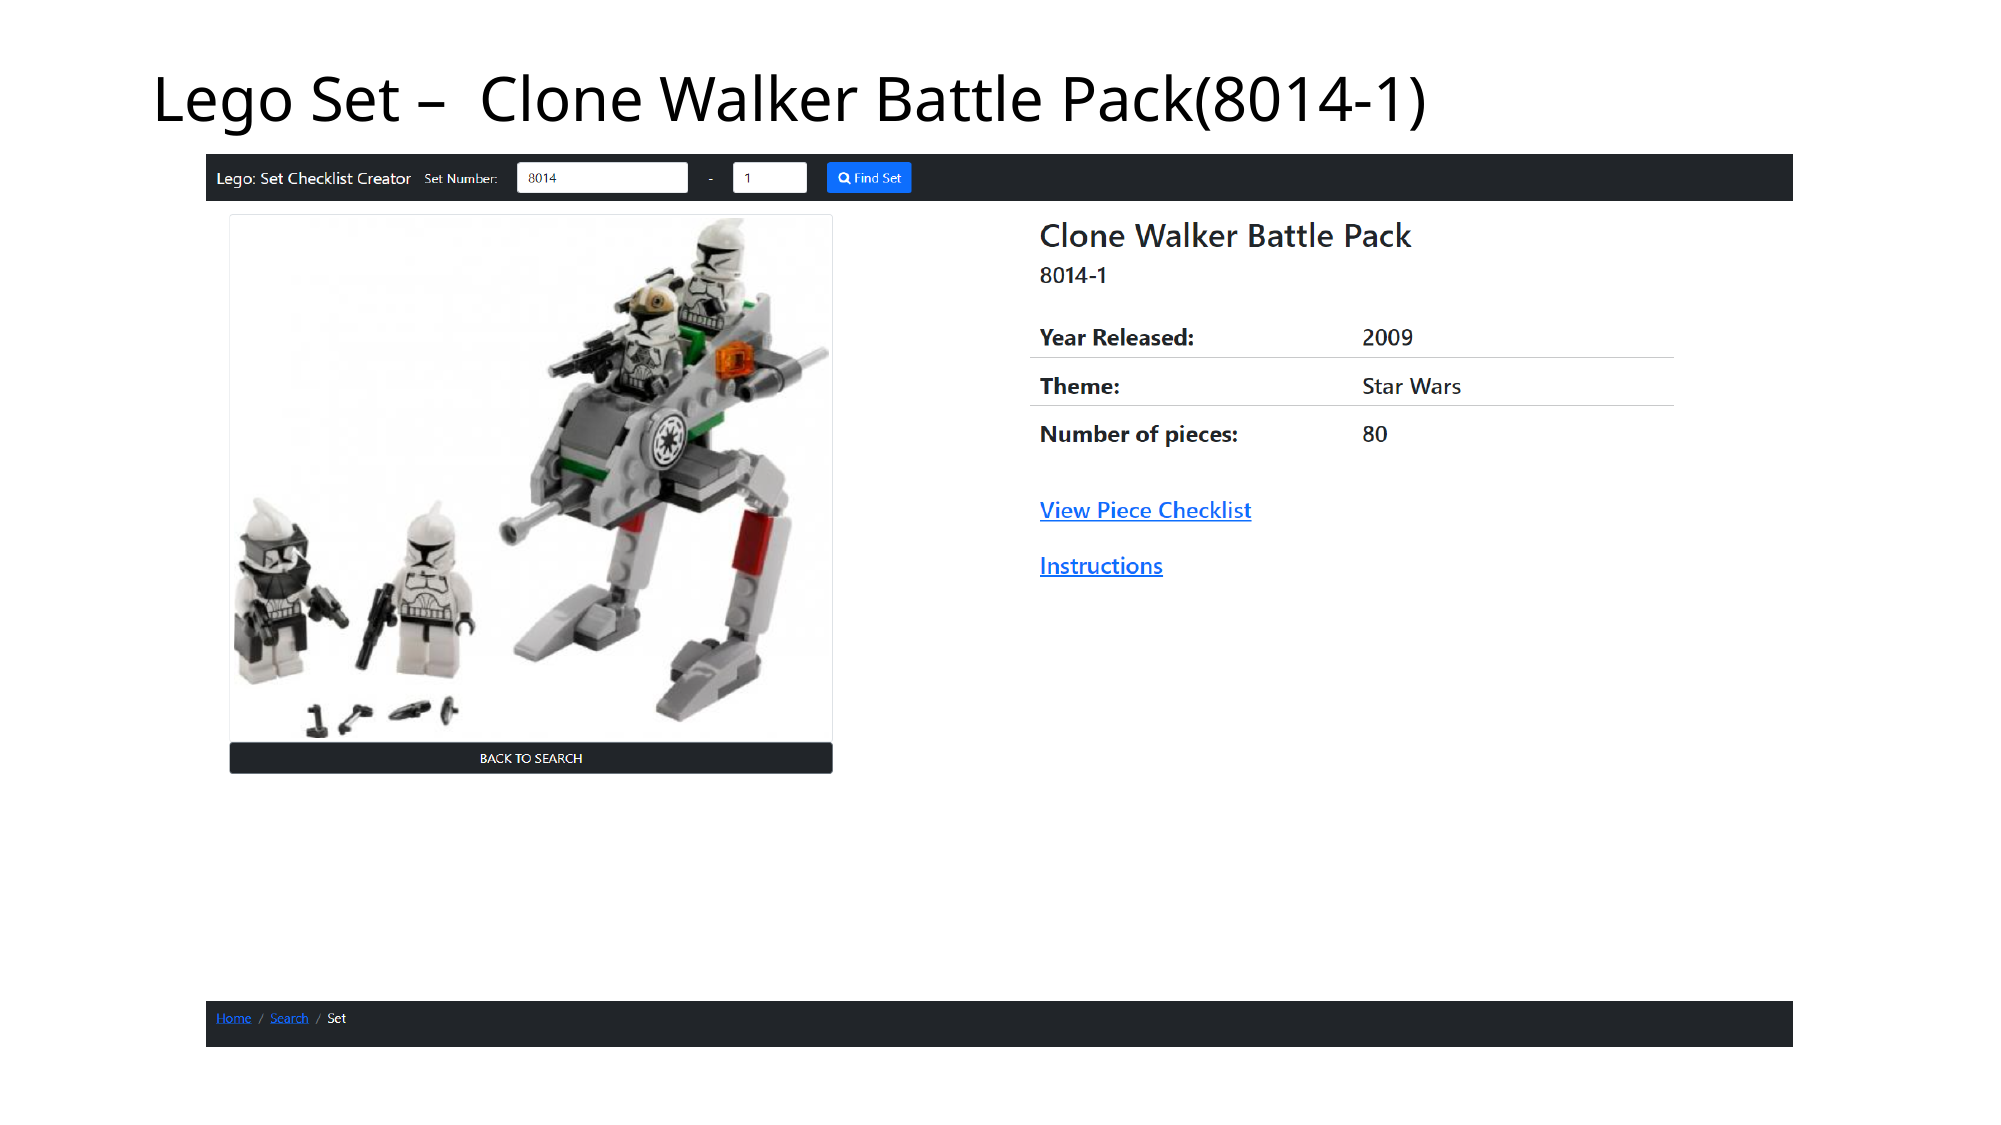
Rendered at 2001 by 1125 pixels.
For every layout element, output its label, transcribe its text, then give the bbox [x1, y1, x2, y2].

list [206, 154, 1793, 1047]
title Lego Set – Clone Walker Battle Pack(8014-1) [137, 59, 1863, 143]
